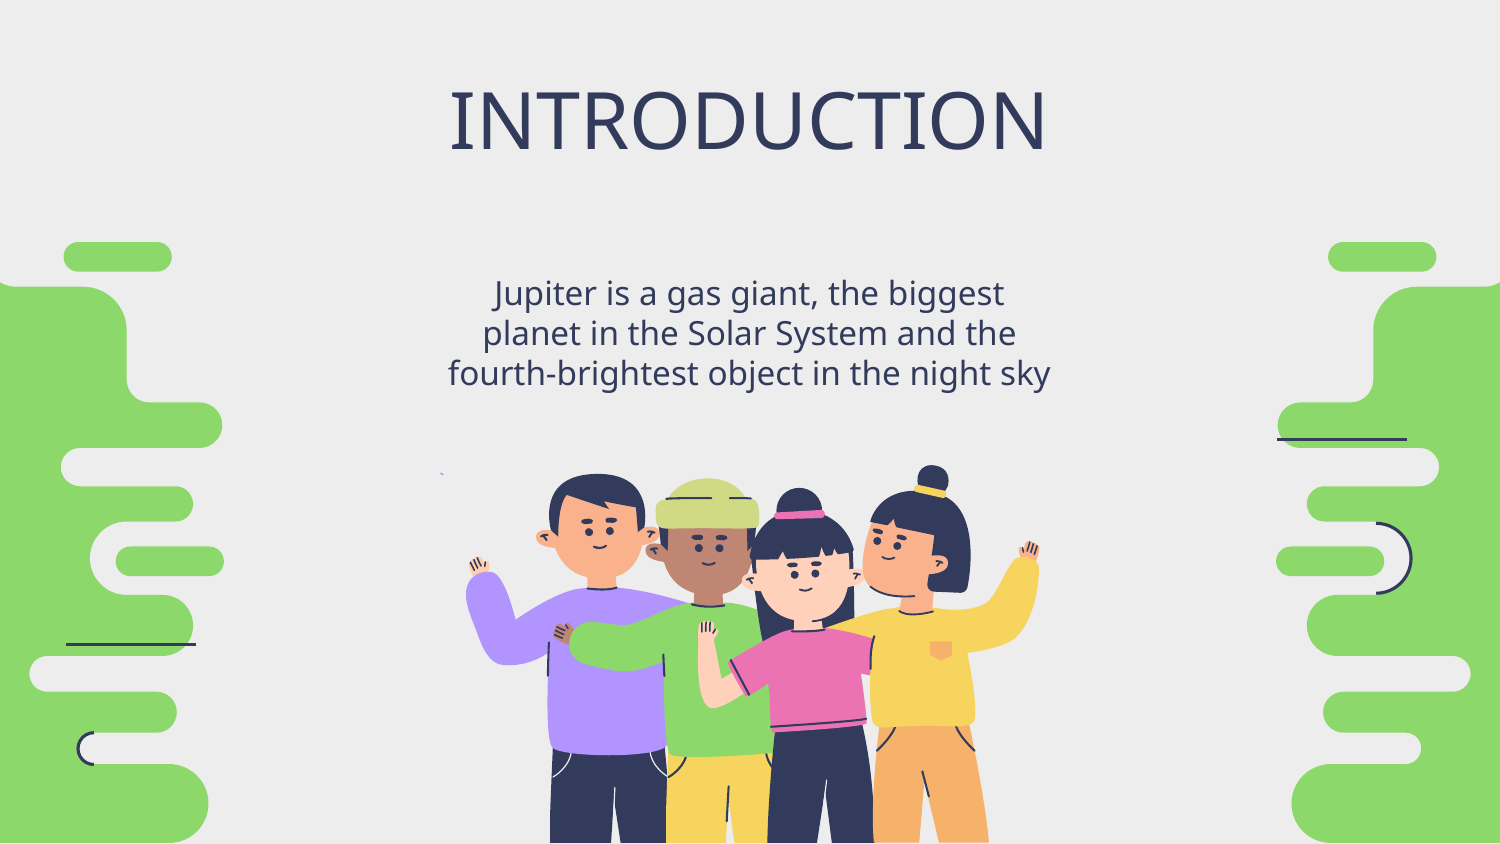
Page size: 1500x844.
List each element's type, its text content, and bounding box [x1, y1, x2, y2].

subtitle Jupiter is a gas giant, the biggest planet in the Solar System and the fourth-brightest object in the night sky [432, 257, 1068, 411]
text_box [459, 464, 1041, 844]
title INTRODUCTION [328, 55, 1172, 180]
